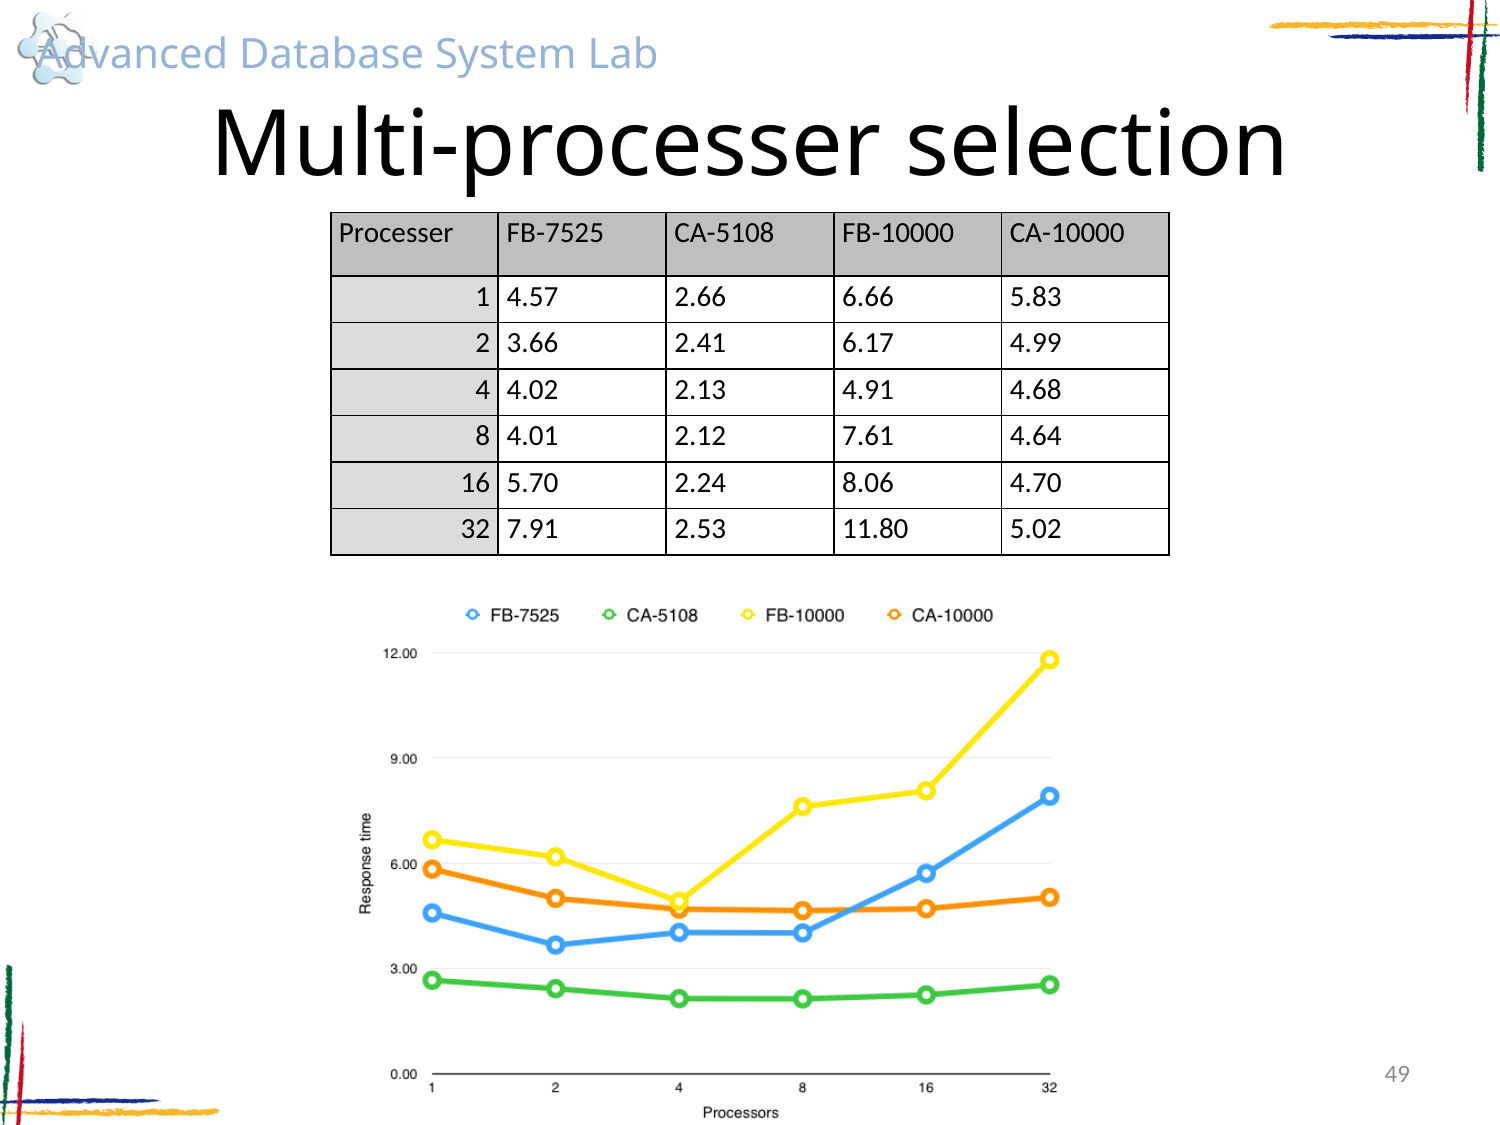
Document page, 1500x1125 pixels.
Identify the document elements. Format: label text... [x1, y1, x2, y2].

picture [0, 965, 219, 1125]
table_cell 4.01 [499, 416, 665, 461]
table_cell 2 [332, 323, 497, 368]
table_cell 4 [332, 370, 497, 415]
table_cell 8 [332, 416, 497, 461]
table_cell 4.02 [499, 370, 665, 415]
table_header Processer [332, 213, 497, 275]
table_cell 4.99 [1002, 323, 1168, 368]
table_cell 8.06 [835, 463, 1001, 508]
table_cell 2.66 [667, 277, 833, 322]
table_cell 3.66 [499, 323, 665, 368]
table_cell 5.70 [499, 463, 665, 508]
table_cell 4.64 [1002, 416, 1168, 461]
table_cell 2.24 [667, 463, 833, 508]
table_cell 2.12 [667, 416, 833, 461]
picture [68, 48, 75, 65]
table_cell 1 [332, 277, 497, 322]
table_cell 4.91 [835, 370, 1001, 415]
title Multi-processer selection [75, 45, 1425, 233]
picture [349, 585, 1129, 1125]
slide_number 49 [1133, 1042, 1425, 1103]
table_header FB-10000 [835, 213, 1001, 275]
table_cell 4.57 [499, 277, 665, 322]
table_header CA-10000 [1002, 213, 1168, 275]
table_cell 7.91 [499, 509, 665, 554]
table_cell 11.80 [835, 509, 1001, 554]
table_cell 6.66 [835, 277, 1001, 322]
table_cell 5.02 [1002, 509, 1168, 554]
picture [17, 10, 101, 85]
table_cell 4.70 [1002, 463, 1168, 508]
table_cell 7.61 [835, 416, 1001, 461]
table_header FB-7525 [499, 213, 665, 275]
table_cell 16 [332, 463, 497, 508]
table_header CA-5108 [667, 213, 833, 275]
table_cell 6.17 [835, 323, 1001, 368]
table_cell 32 [332, 509, 497, 554]
table_cell 2.13 [667, 370, 833, 415]
table_cell 2.41 [667, 323, 833, 368]
picture [1269, 0, 1500, 172]
table_cell 2.53 [667, 509, 833, 554]
table_cell 5.83 [1002, 277, 1168, 322]
table_cell 4.68 [1002, 370, 1168, 415]
